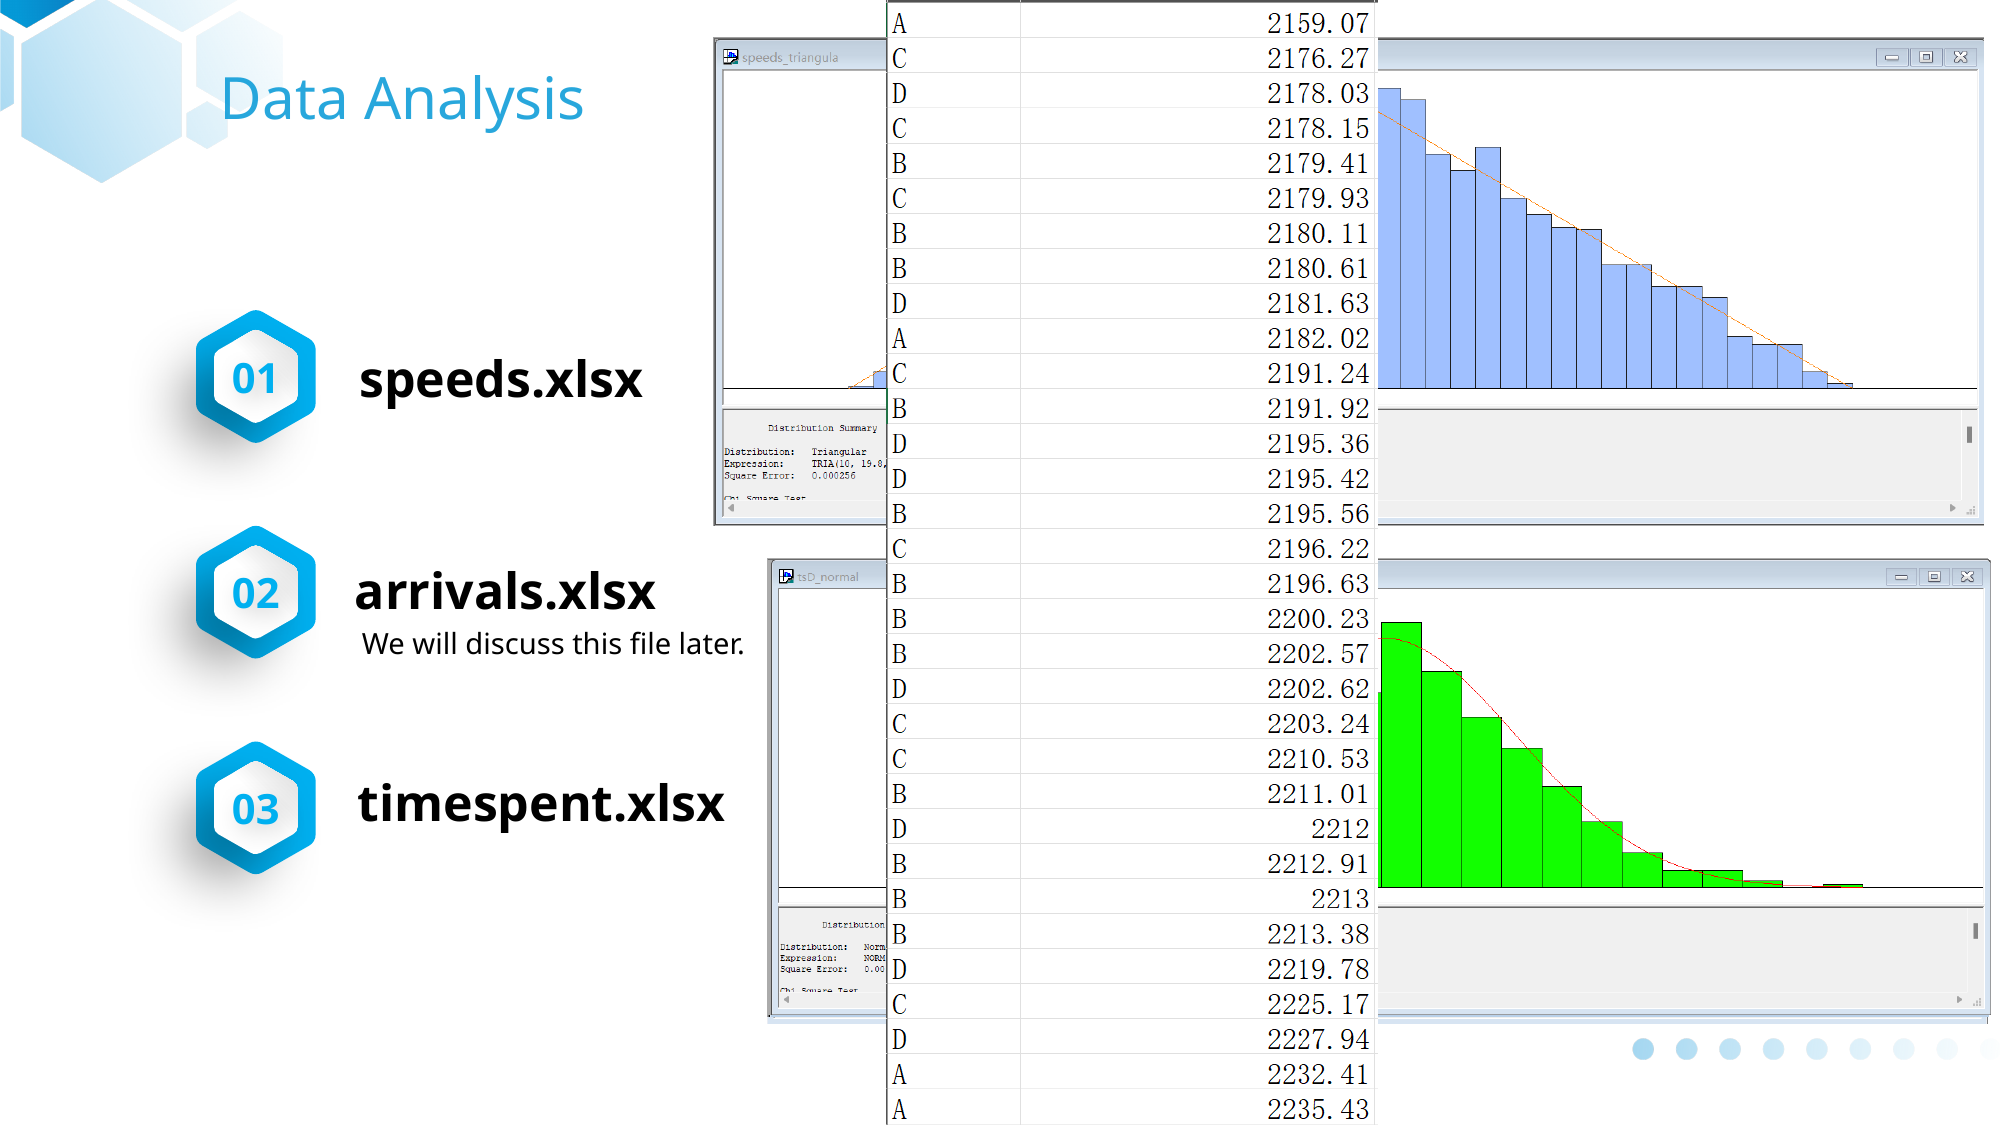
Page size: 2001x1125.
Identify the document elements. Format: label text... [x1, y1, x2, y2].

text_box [195, 525, 316, 659]
text_box timespent.xlsx [342, 763, 741, 839]
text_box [195, 310, 316, 443]
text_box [195, 741, 316, 875]
text_box We will discuss this file later. [341, 597, 767, 670]
picture [713, 0, 2000, 1125]
text_box speeds.xlsx [344, 340, 659, 415]
picture [1, 0, 282, 183]
text_box arrivals.xlsx [339, 551, 672, 687]
text_box Data Analysis [204, 54, 601, 139]
